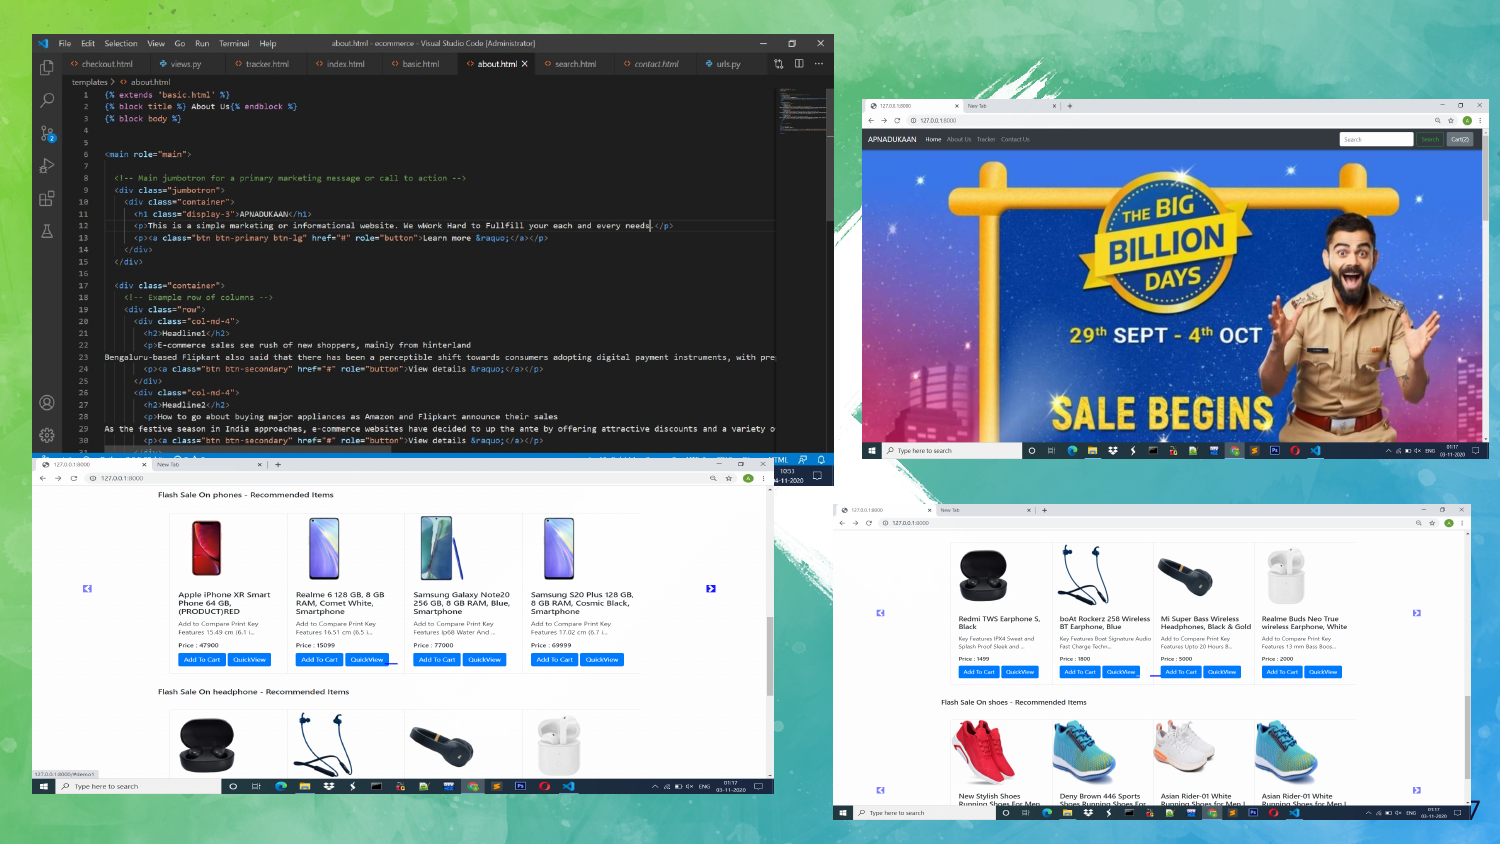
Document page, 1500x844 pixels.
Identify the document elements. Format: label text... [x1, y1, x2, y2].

picture [861, 99, 1490, 459]
picture [32, 34, 835, 795]
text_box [362, 30, 1138, 805]
slide_number 7 [1391, 779, 1482, 844]
picture [833, 503, 1500, 844]
